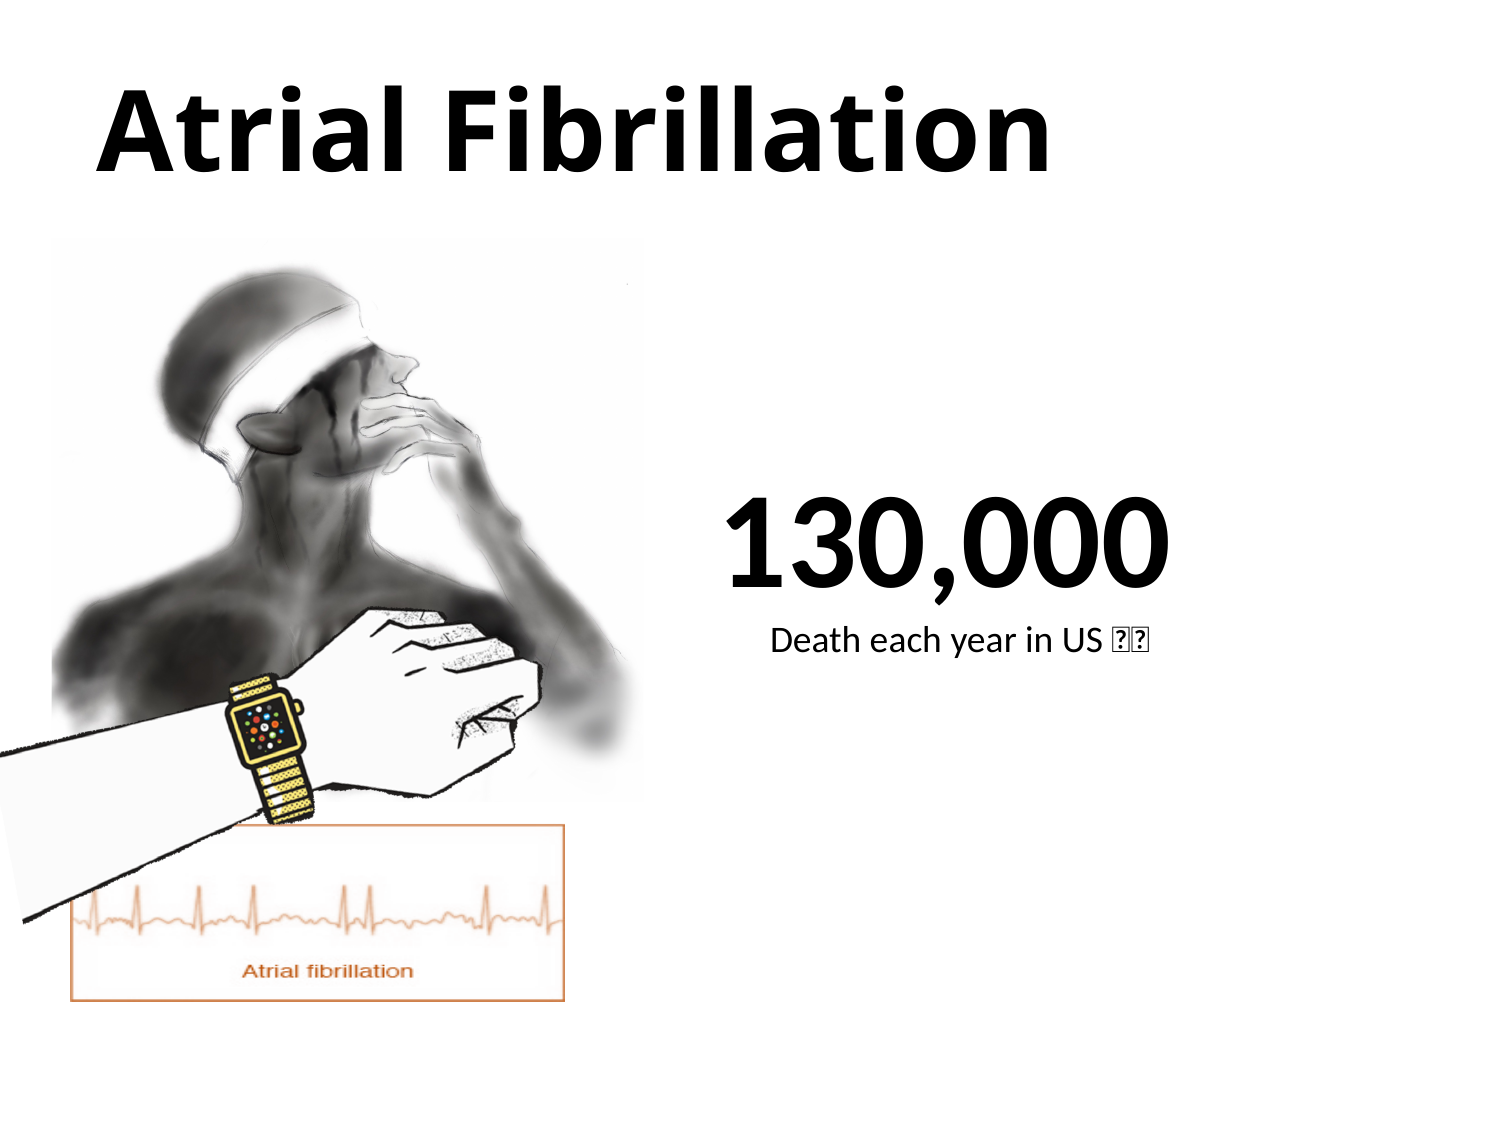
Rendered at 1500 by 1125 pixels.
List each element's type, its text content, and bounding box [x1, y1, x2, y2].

text_box 130,000 Death each year in US 🇺🇸 [644, 442, 1322, 668]
picture [0, 238, 644, 1002]
text_box Atrial Fibrillation [82, 51, 1322, 202]
